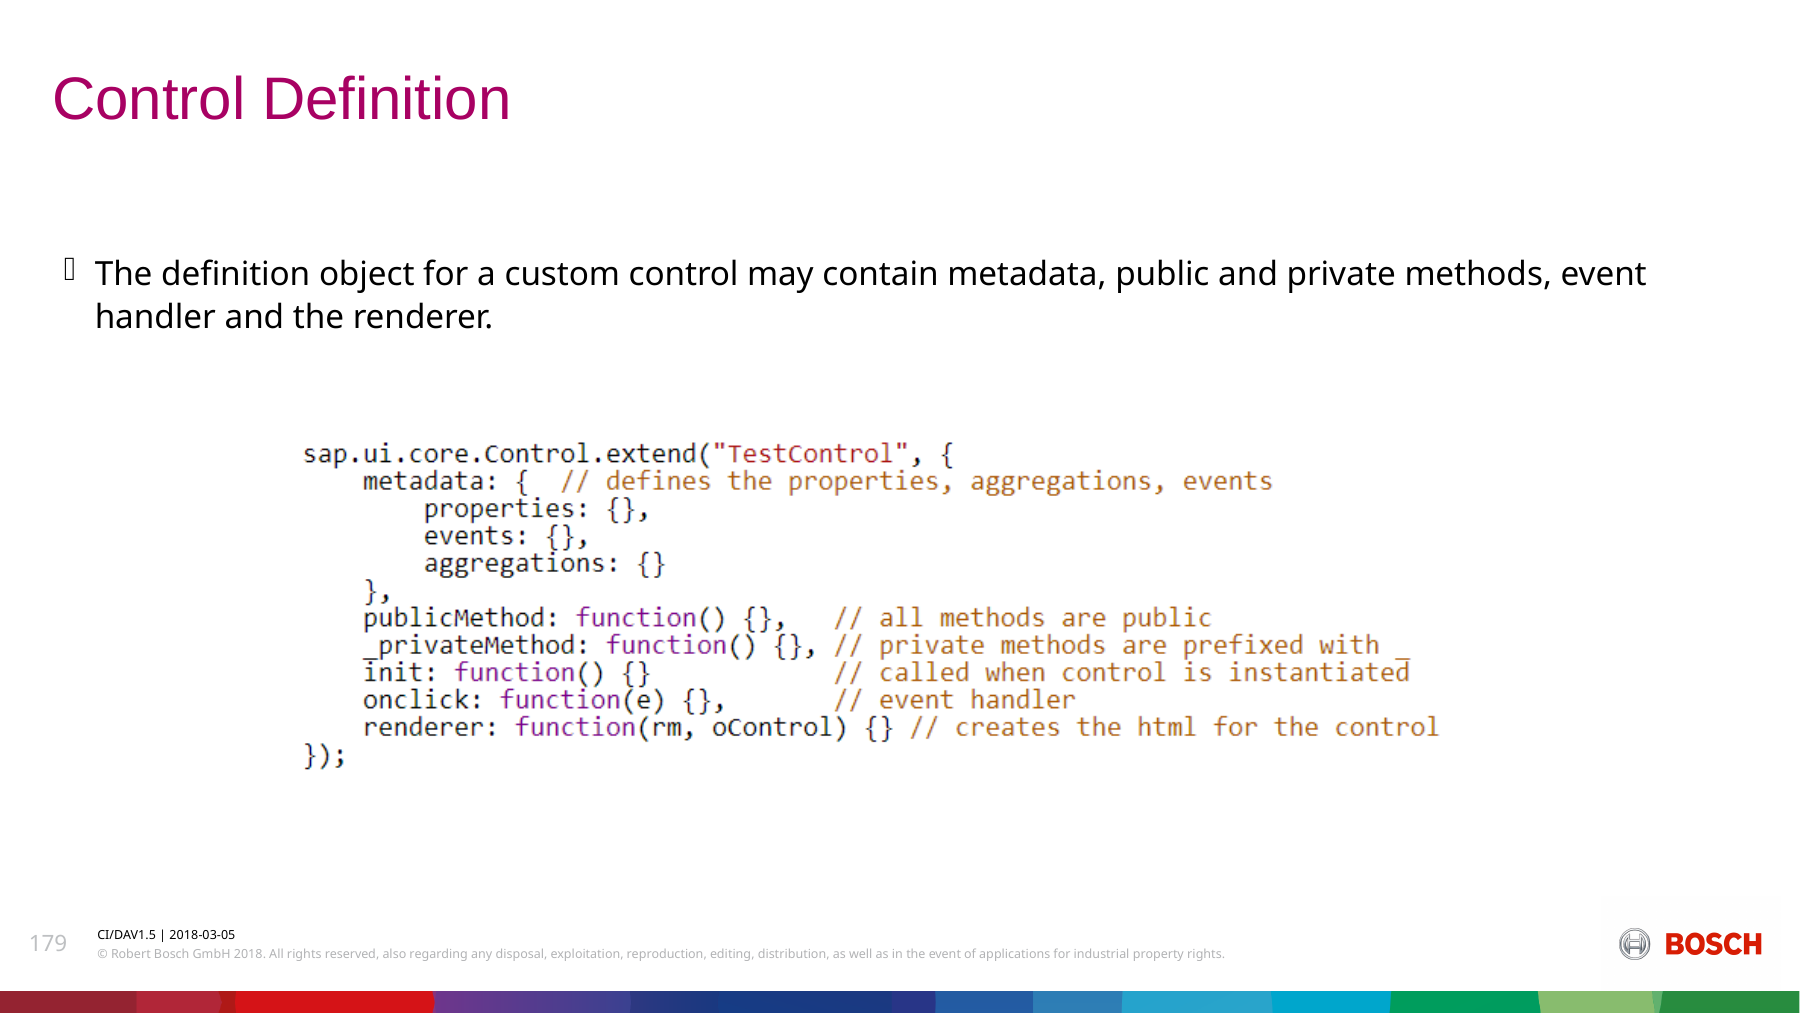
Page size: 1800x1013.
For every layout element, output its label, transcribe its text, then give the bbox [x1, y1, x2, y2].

picture [0, 991, 1272, 1013]
picture [266, 420, 1523, 812]
list The definition object for a custom control may contain metadata, public and private methods, event handler and the renderer. [63, 249, 1736, 898]
picture [1390, 991, 1800, 1013]
title Control Definition [52, 68, 1401, 133]
